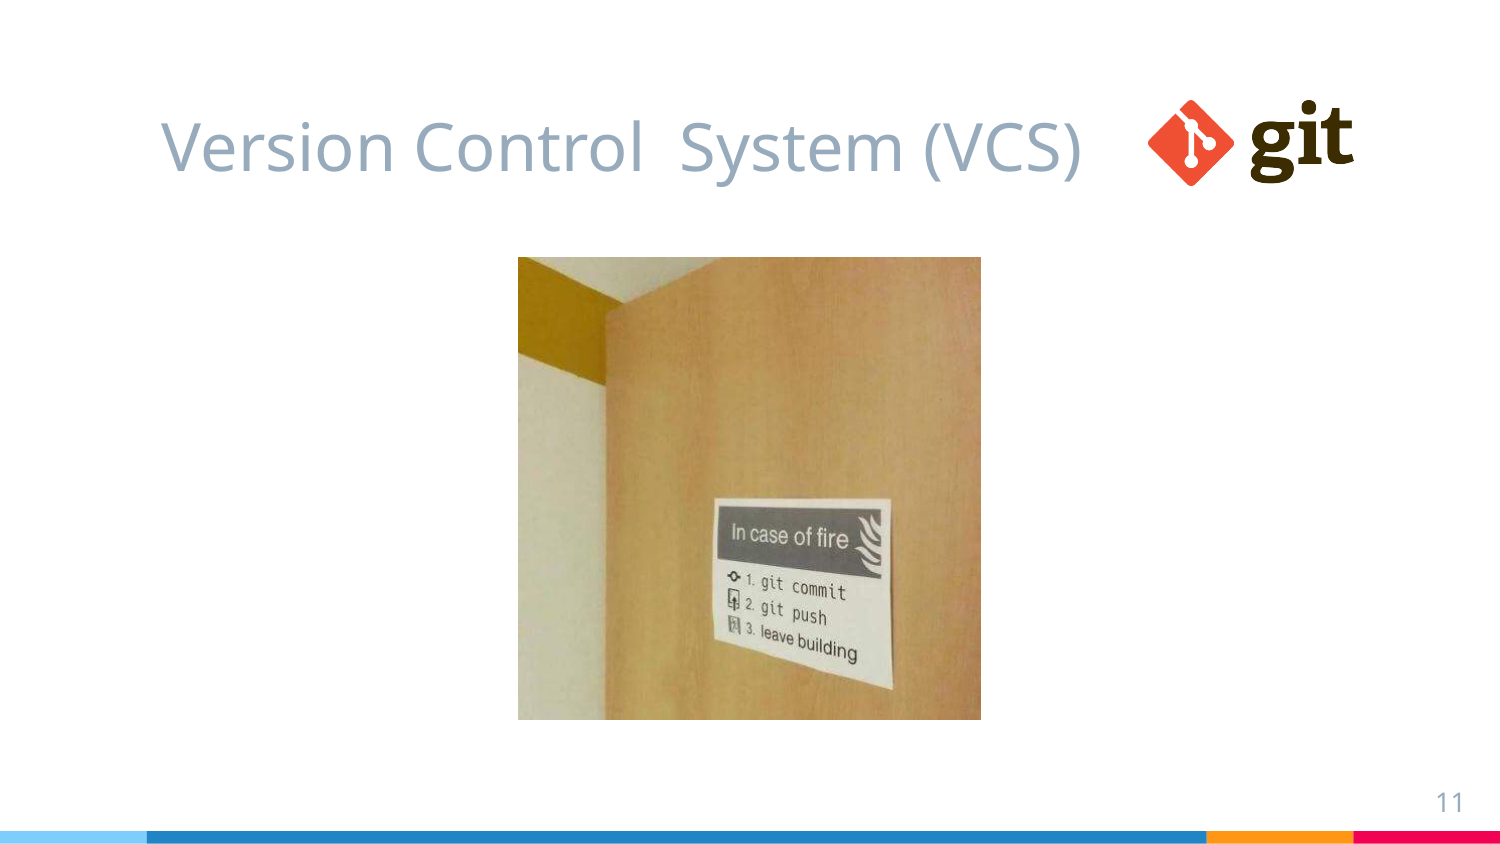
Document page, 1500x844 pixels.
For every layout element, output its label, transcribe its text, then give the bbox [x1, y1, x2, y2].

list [518, 256, 982, 720]
picture [1148, 99, 1354, 186]
title Version Control System (VCS) [146, 58, 1207, 200]
slide_number 11 [1391, 770, 1482, 822]
